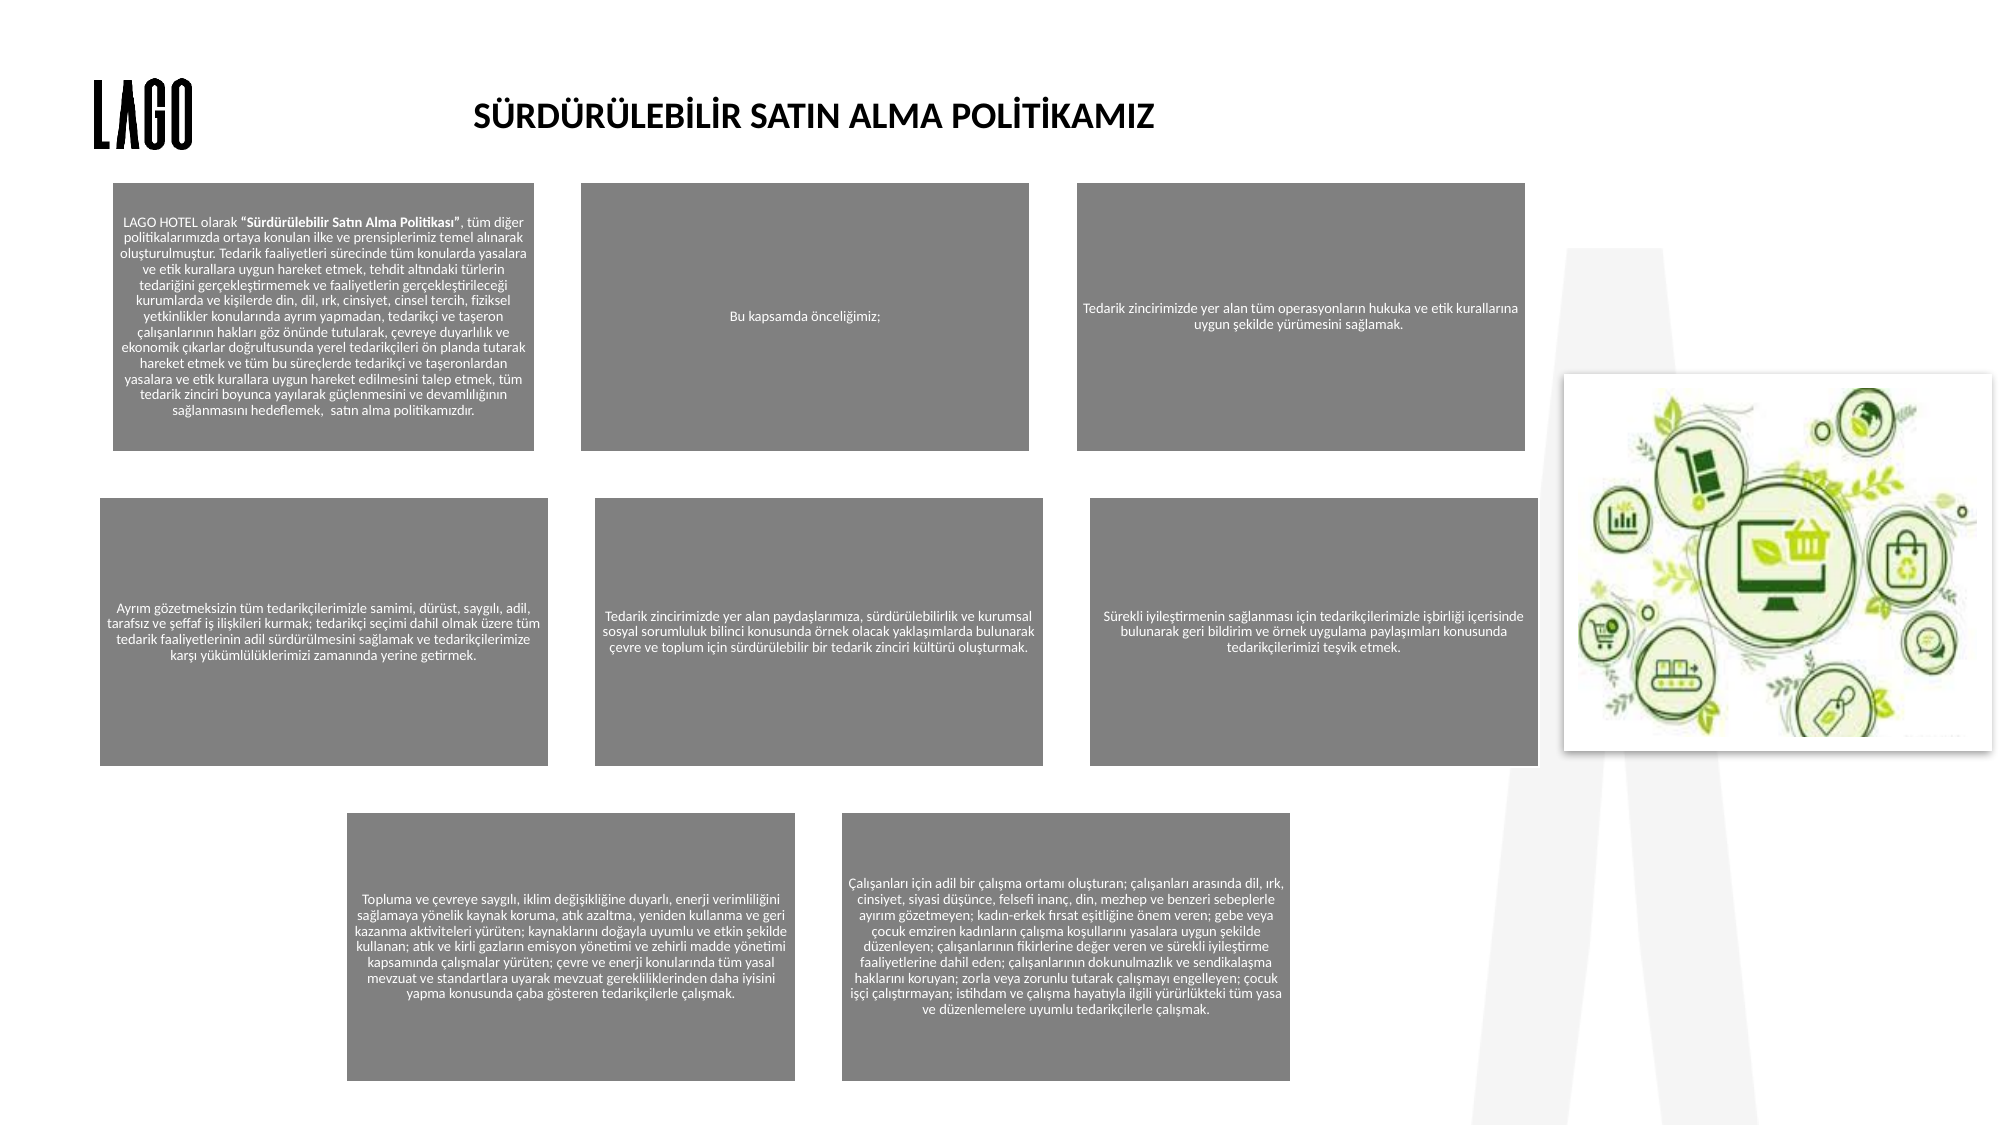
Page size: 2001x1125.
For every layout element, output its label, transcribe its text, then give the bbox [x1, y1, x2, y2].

picture [1471, 248, 1978, 1125]
picture [94, 78, 192, 150]
text_box SÜRDÜRÜLEBİLİR SATIN ALMA POLİTİKAMIZ [458, 83, 1179, 144]
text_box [0, 181, 1638, 1083]
